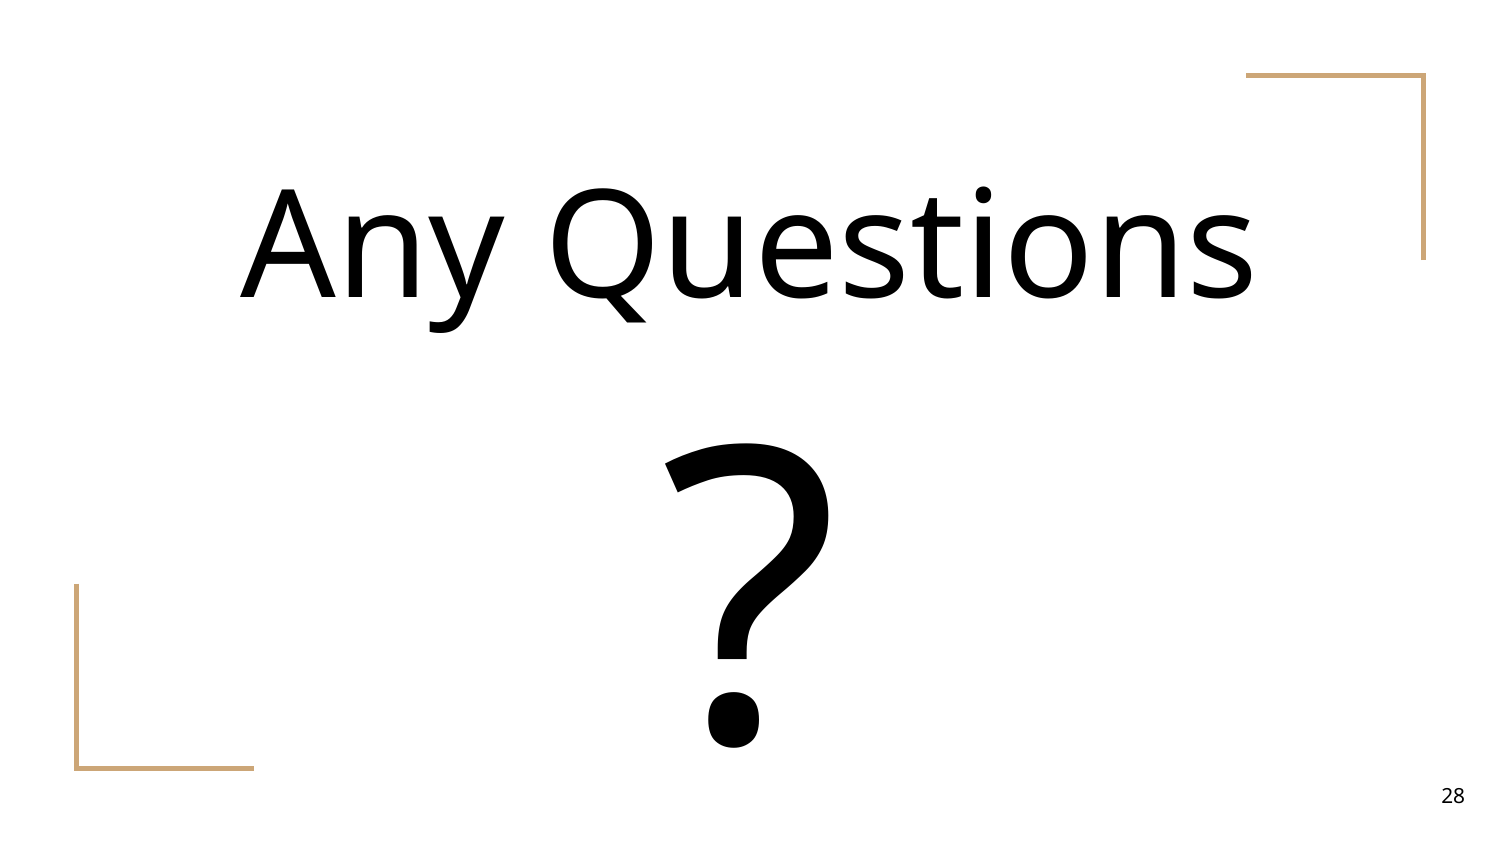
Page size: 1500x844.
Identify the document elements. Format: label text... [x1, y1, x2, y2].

slide_number 28 [1389, 764, 1480, 830]
text_box ? [514, 311, 986, 844]
title Any Questions [126, 111, 1374, 363]
